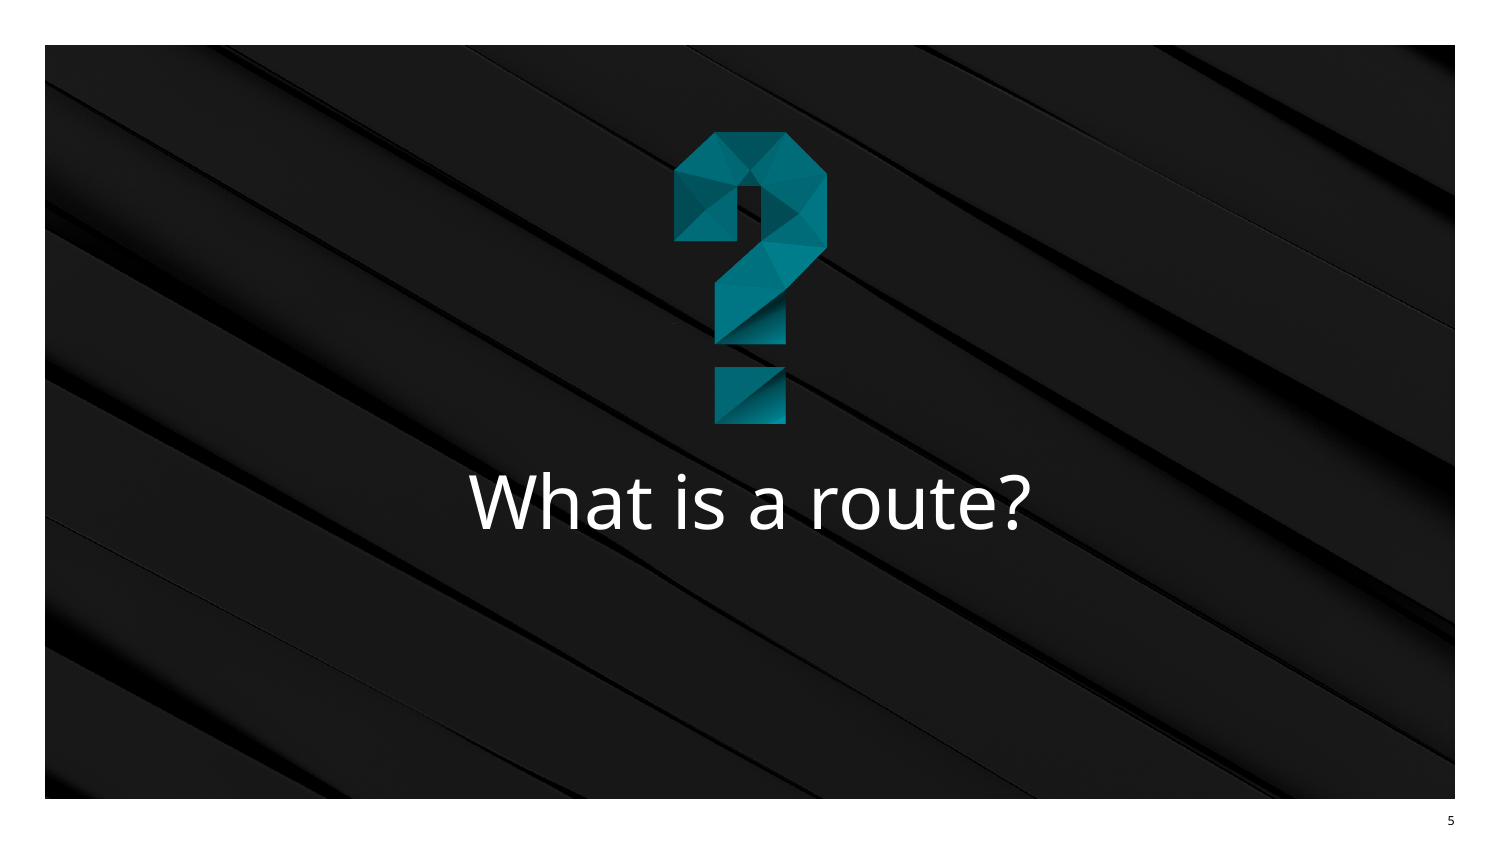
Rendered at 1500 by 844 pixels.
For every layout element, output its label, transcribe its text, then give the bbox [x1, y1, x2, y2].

title What is a route? [0, 379, 1500, 799]
picture [45, 45, 1455, 379]
